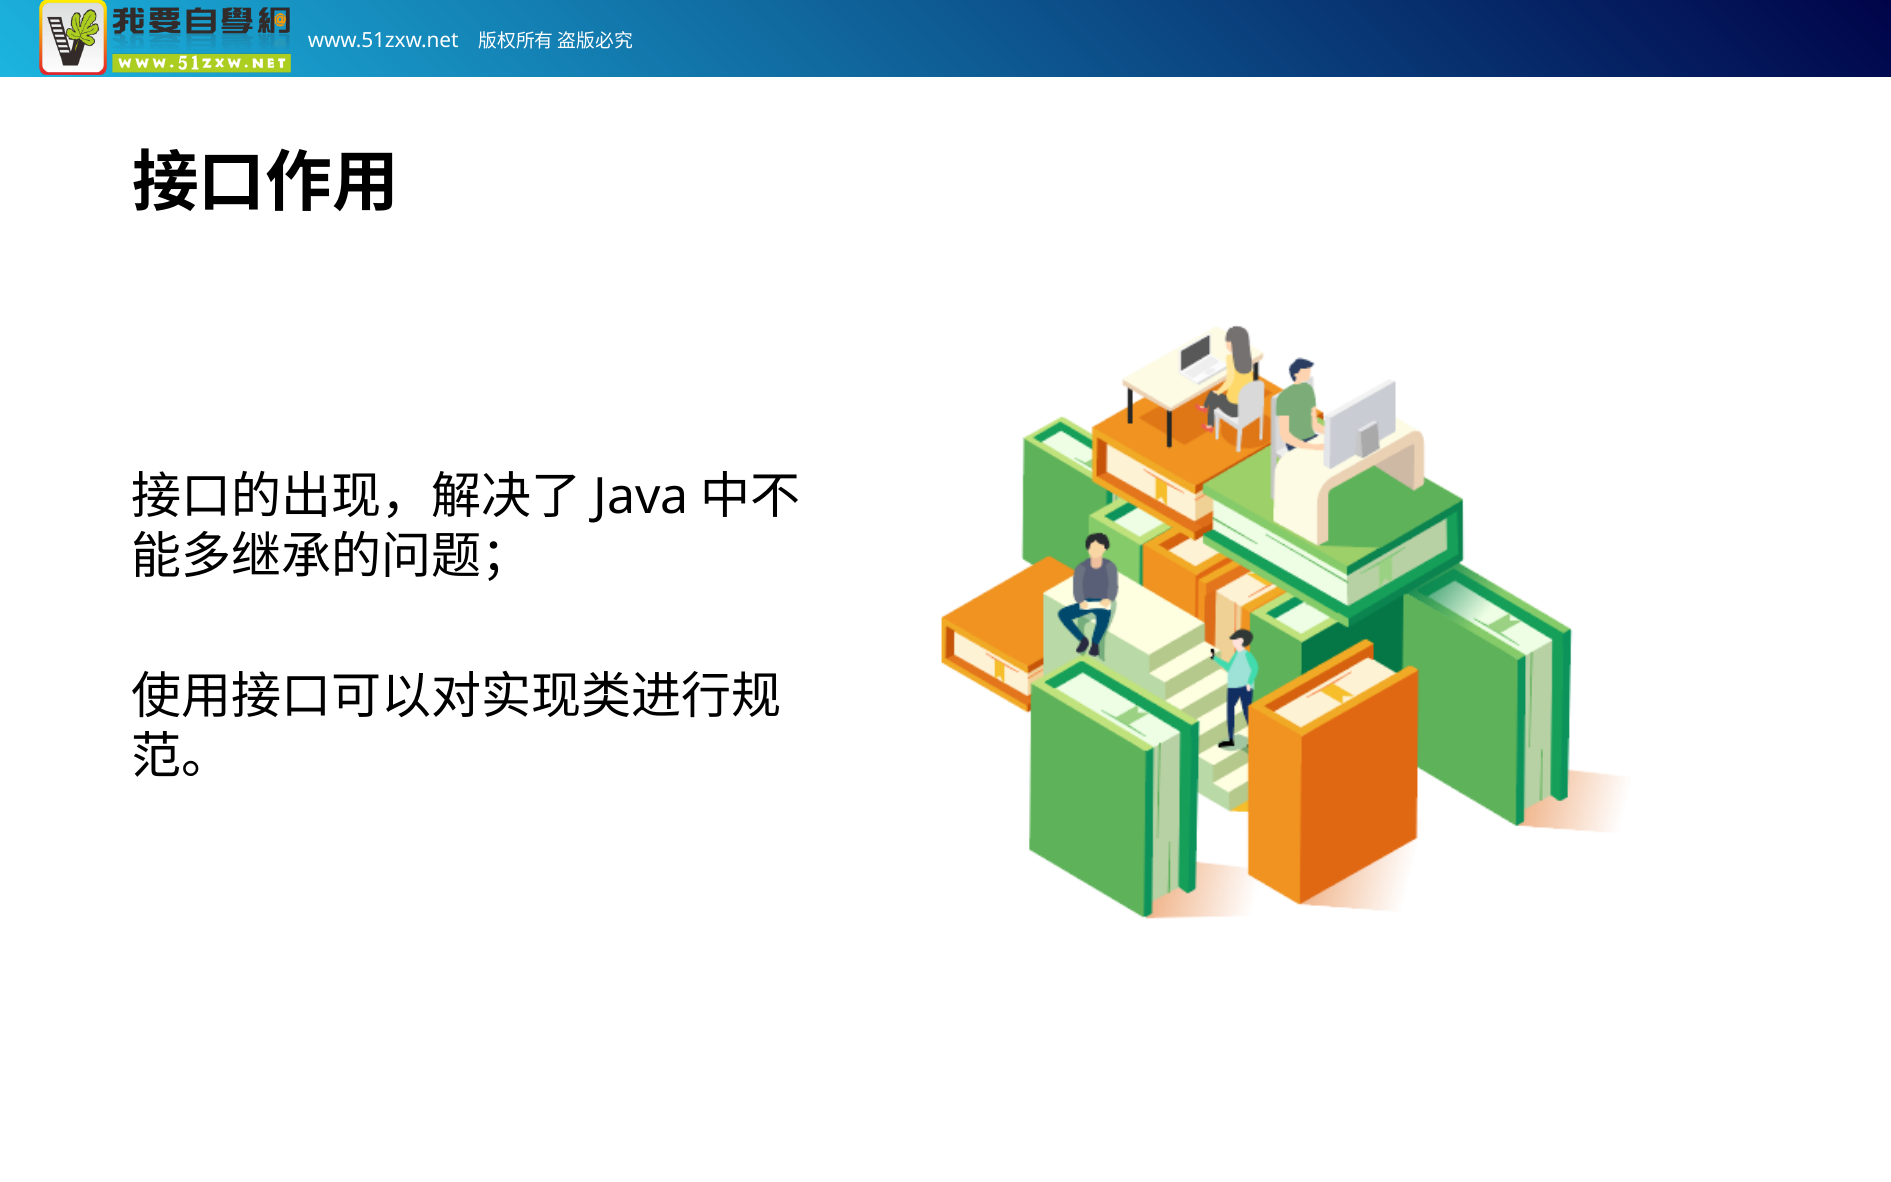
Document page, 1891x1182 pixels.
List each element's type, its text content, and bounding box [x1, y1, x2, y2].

text_box www.51zxw.net 版权所有 盗版必究 [291, 11, 858, 59]
text_box 接口的出现，解决了Java中不能多继承的问题； 使用接口可以对实现类进行规范。 [116, 456, 839, 1142]
text_box 接口作用 [117, 131, 415, 226]
text_box [0, 0, 1891, 78]
picture [39, 0, 291, 75]
picture [920, 275, 1701, 956]
